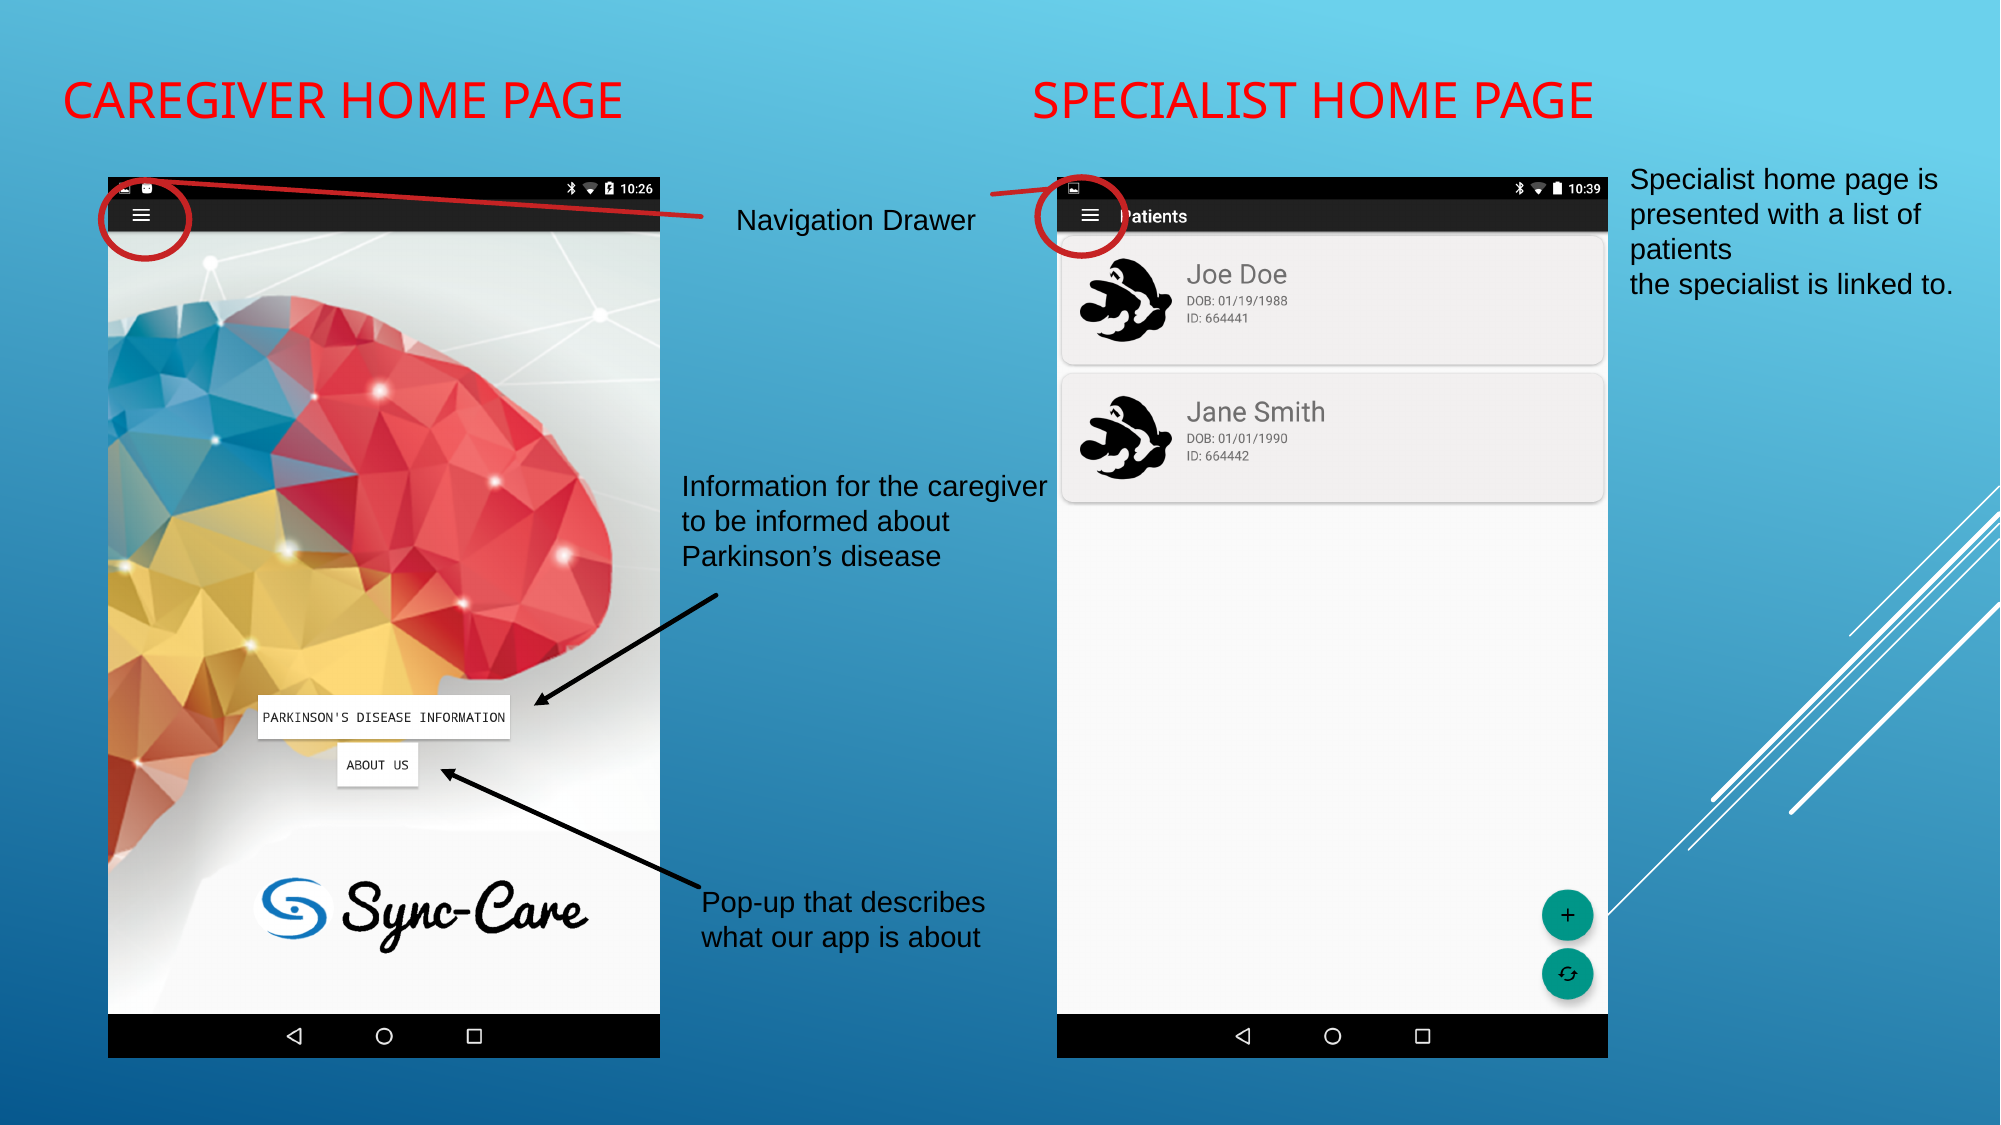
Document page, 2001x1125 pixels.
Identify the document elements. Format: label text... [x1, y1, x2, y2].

text_box [99, 196, 108, 243]
text_box [1036, 183, 1056, 250]
text_box Specialist home page is presented with a list of patients the specialist is linked to. [1615, 153, 1998, 308]
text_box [144, 180, 702, 217]
picture [1056, 177, 1608, 1058]
text_box Navigation Drawer [721, 194, 992, 244]
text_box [440, 769, 700, 888]
picture [108, 177, 660, 1058]
text_box Information for the caregiver to be informed about Parkinson’s disease [666, 459, 1056, 580]
title Caregiver Home Page [47, 41, 759, 136]
text_box specialist Home Page [1017, 41, 1730, 136]
text_box Pop-up that describes what our app is about [686, 876, 1010, 961]
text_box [992, 188, 1051, 195]
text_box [533, 594, 717, 706]
